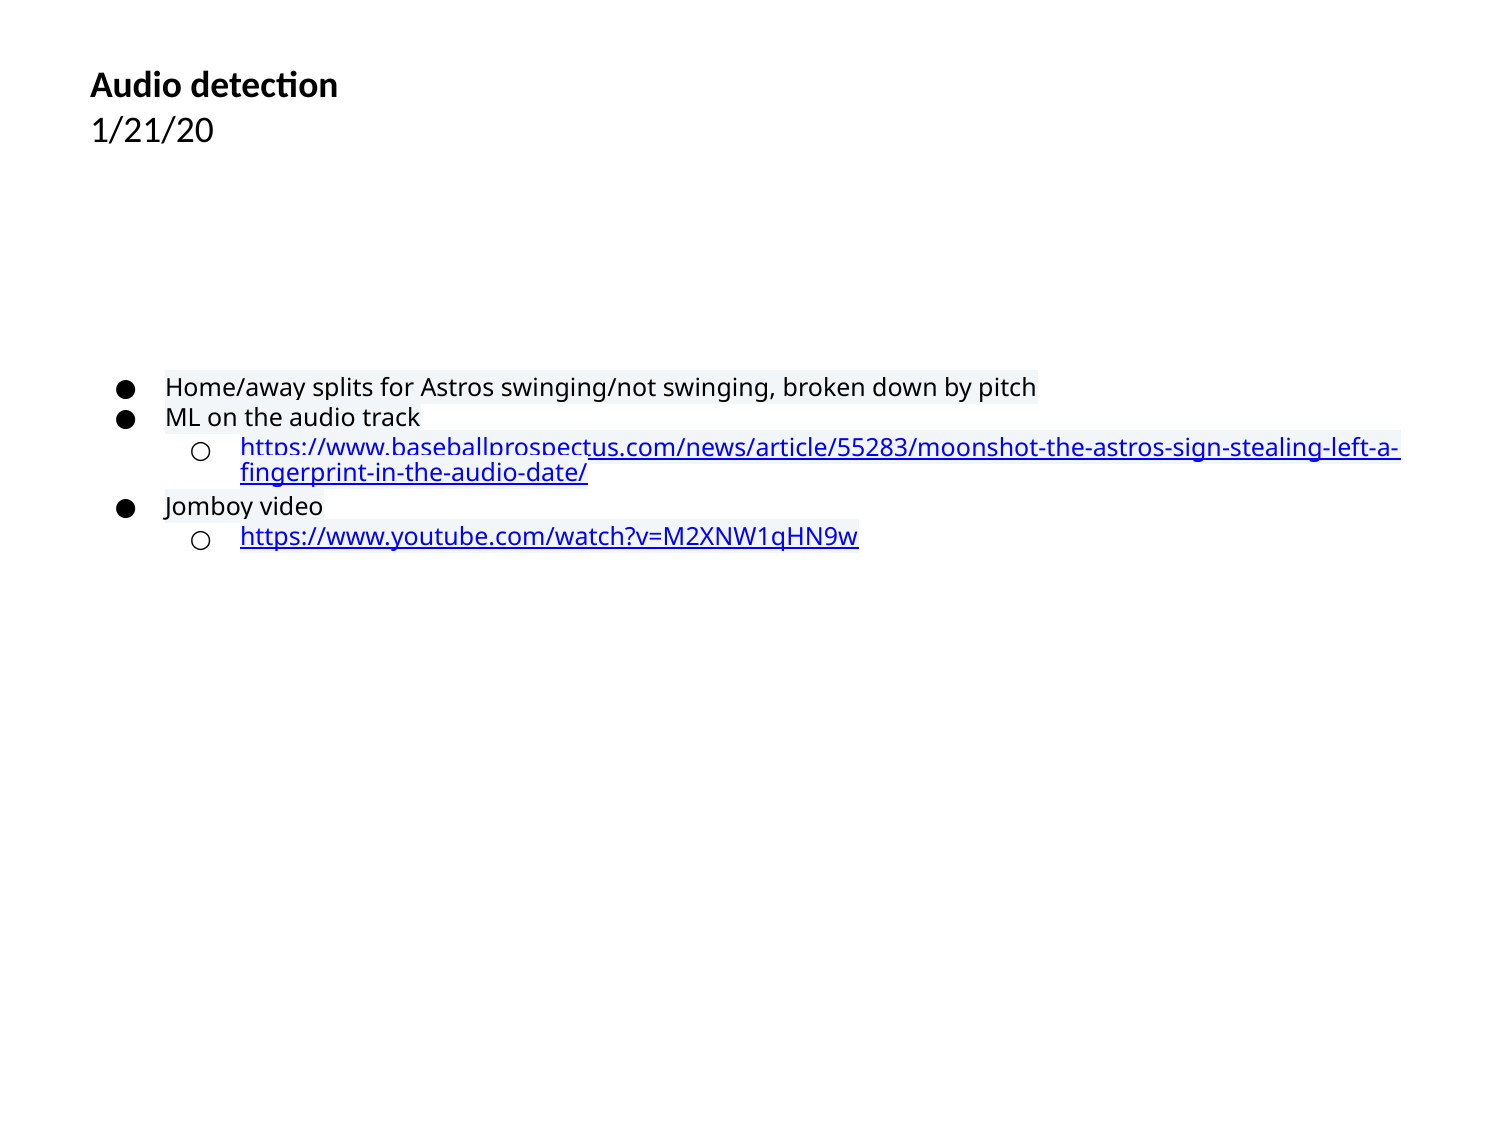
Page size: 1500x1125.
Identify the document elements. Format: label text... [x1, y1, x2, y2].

title Audio detection 1/21/20 [75, 45, 1425, 233]
list Home/away splits for Astros swinging/not swinging, broken down by pitch ML on the audio track https://www.baseballprospectus.com/news/article/55283/moonshot-the-astros-sign-stealing-left-a-fingerprint-in-the-audio-date/ Jomboy video https://www.youtube.com/watch?v=M2XNW1qHN9w [75, 356, 1425, 1005]
